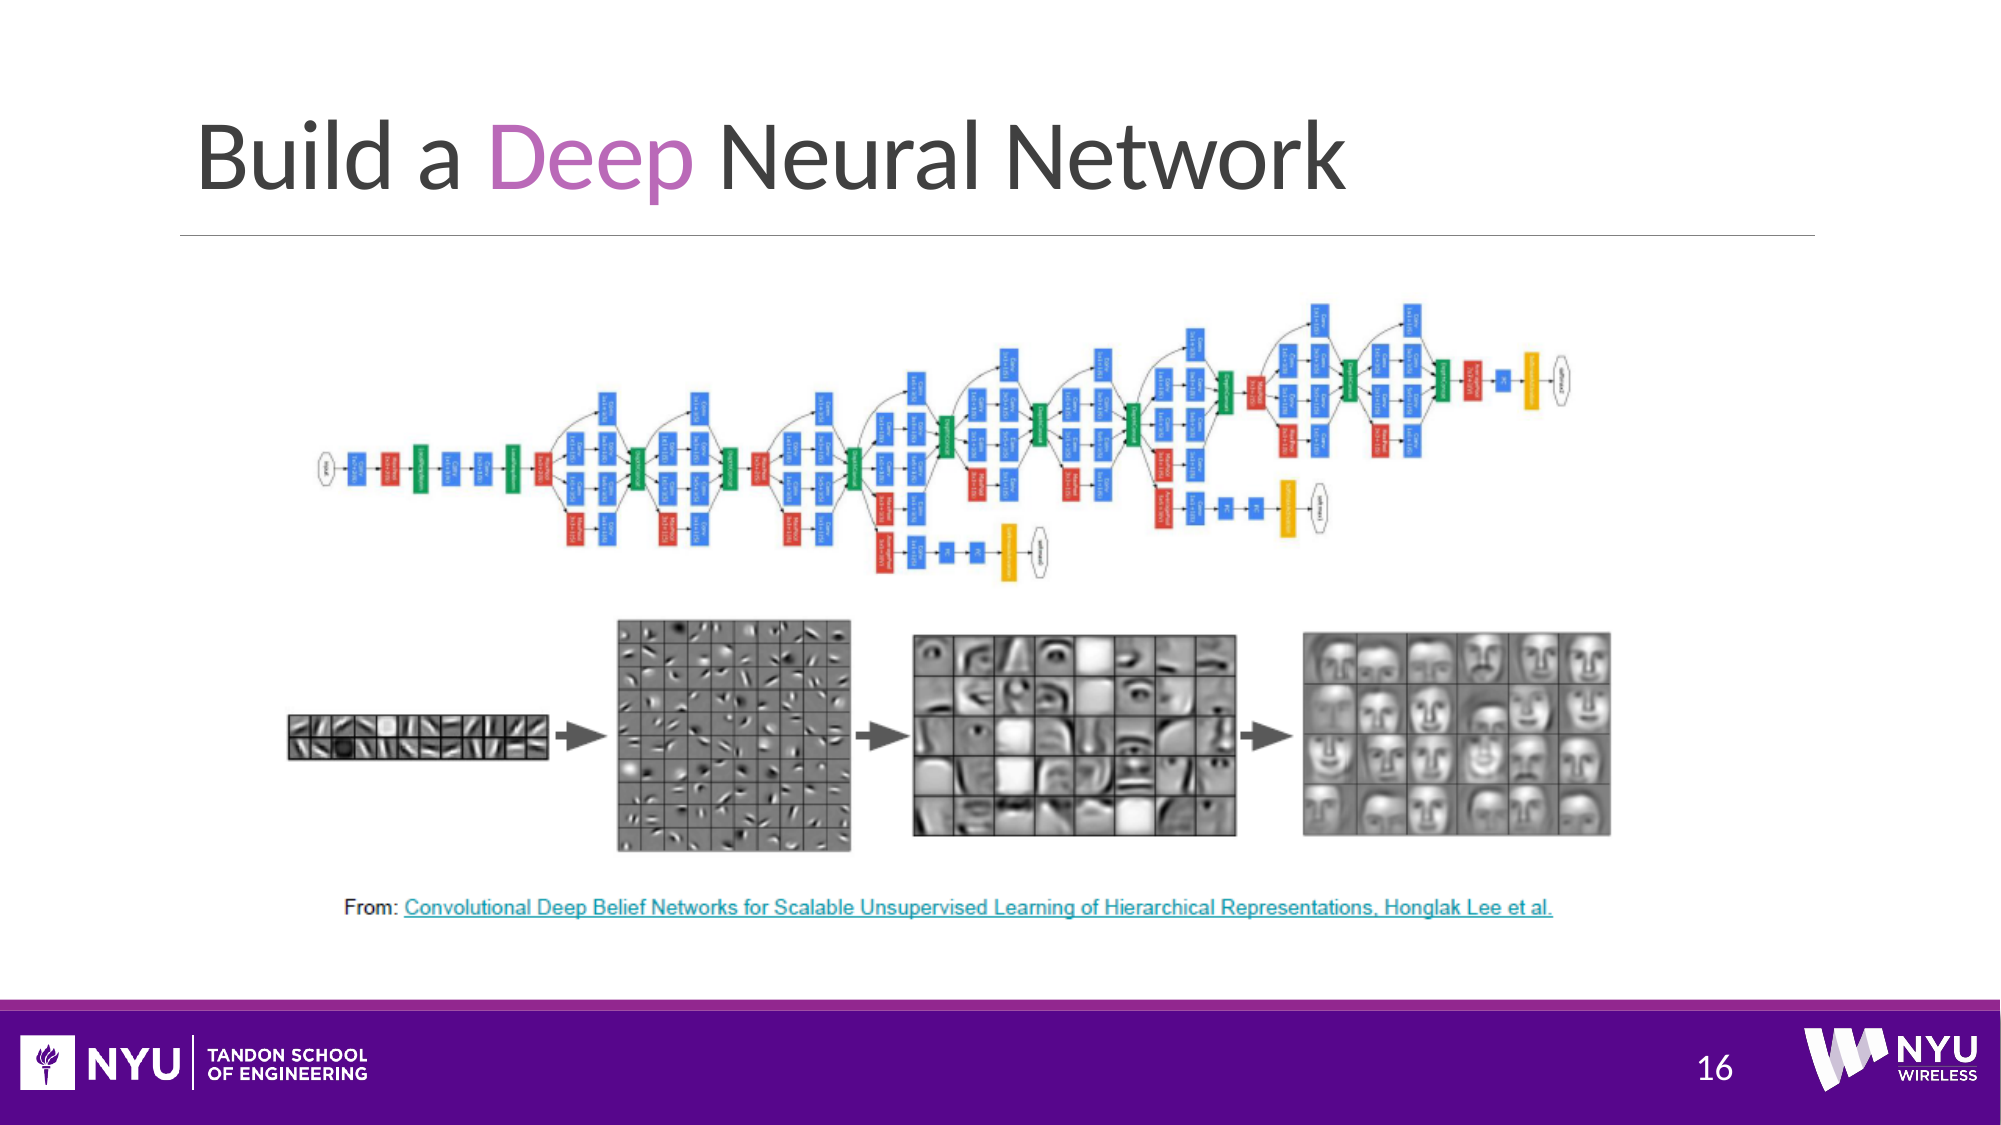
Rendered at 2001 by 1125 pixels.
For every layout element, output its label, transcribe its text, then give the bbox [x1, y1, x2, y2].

title Build a Deep Neural Network [180, 47, 1830, 218]
slide_number 16 [1533, 1035, 1749, 1096]
picture [251, 276, 1642, 944]
